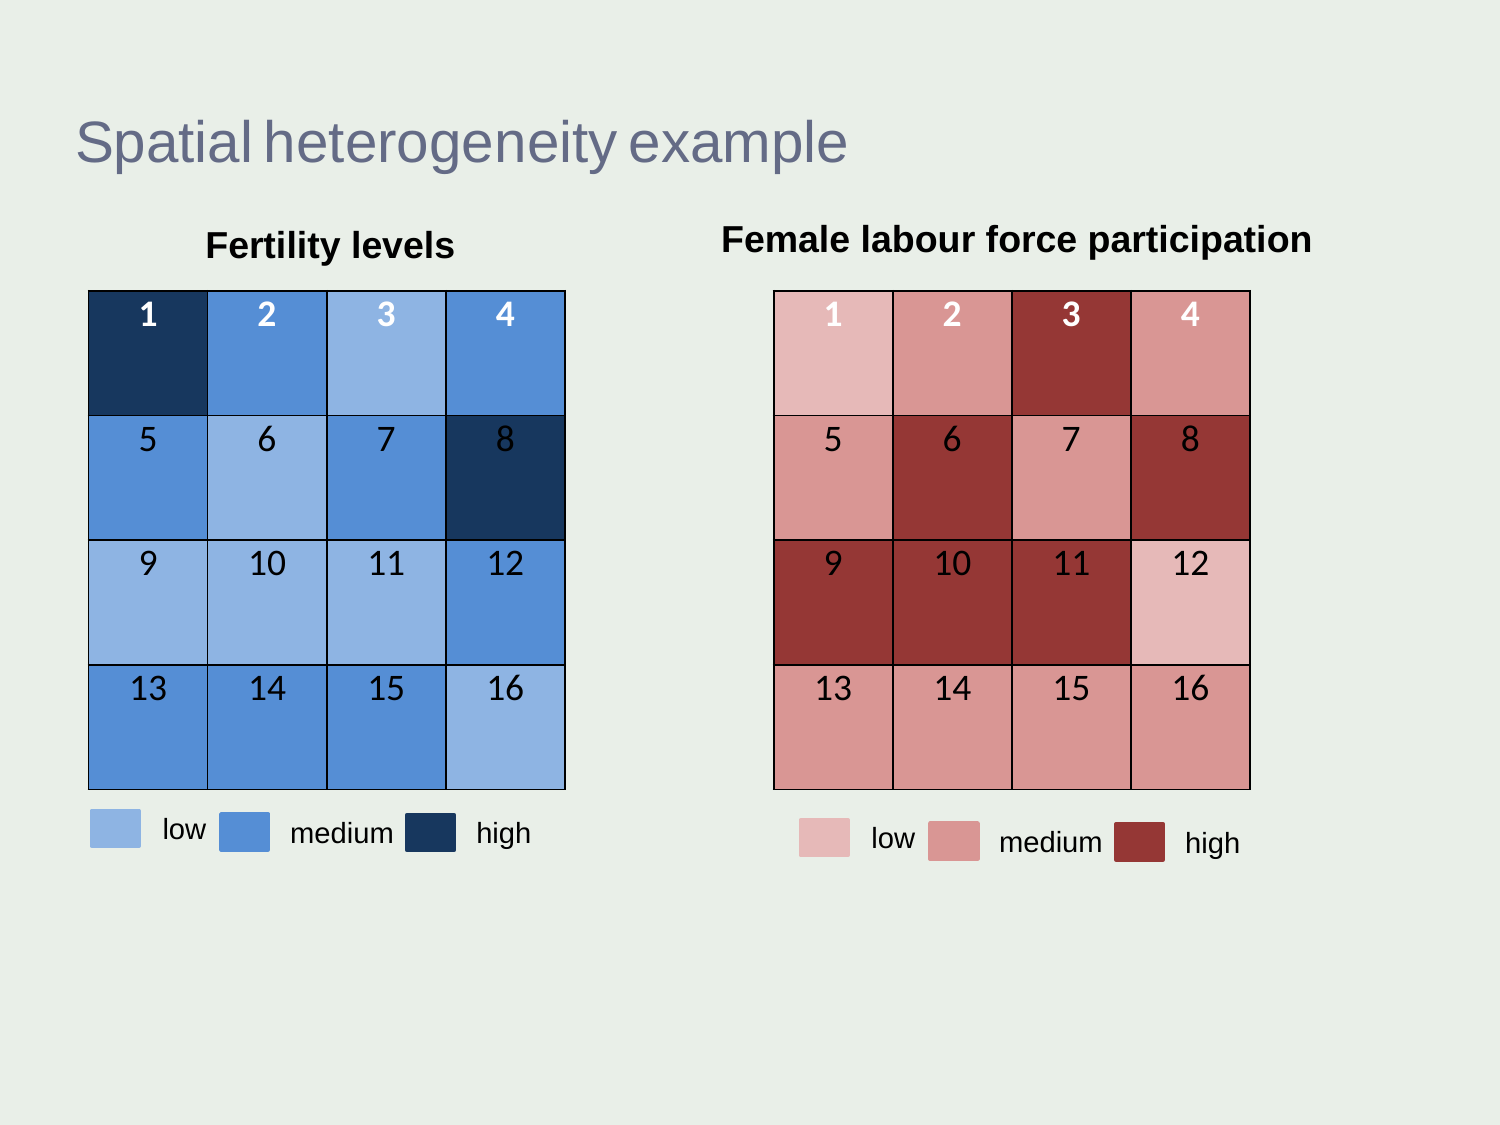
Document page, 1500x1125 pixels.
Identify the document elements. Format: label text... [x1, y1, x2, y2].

table_cell 14 [894, 666, 1011, 789]
table_cell 7 [328, 416, 445, 539]
table_header 3 [328, 292, 445, 415]
text_box Fertility levels [190, 213, 470, 274]
table_cell 16 [1132, 666, 1249, 789]
table_cell 12 [1132, 541, 1249, 664]
table_cell 16 [447, 666, 564, 789]
table_cell 8 [447, 416, 564, 539]
text_box medium [275, 806, 409, 857]
table_header 1 [89, 292, 207, 415]
table_header 2 [894, 292, 1011, 415]
table_cell 10 [208, 541, 326, 664]
table_cell 13 [775, 666, 892, 789]
text_box medium [984, 816, 1118, 866]
text_box low [147, 803, 221, 853]
table_cell 9 [775, 541, 892, 664]
table_cell 11 [1013, 541, 1130, 664]
table_cell 6 [894, 416, 1011, 539]
text_box [91, 810, 139, 846]
text_box Spatial heterogeneity example [74, 44, 1425, 233]
table_cell 10 [894, 541, 1011, 664]
table_header 4 [1132, 292, 1249, 415]
table_cell 14 [208, 666, 326, 789]
table_header 1 [775, 292, 892, 415]
text_box high [461, 807, 547, 858]
text_box [1115, 824, 1164, 860]
table_cell 7 [1013, 416, 1130, 539]
text_box Female labour force participation [706, 208, 1328, 268]
table_cell 5 [89, 416, 207, 539]
text_box [221, 814, 269, 850]
table_cell 5 [775, 416, 892, 539]
text_box [406, 814, 455, 851]
table_cell 12 [447, 541, 564, 664]
table_cell 11 [328, 541, 445, 664]
table_cell 8 [1132, 416, 1249, 539]
text_box [930, 823, 978, 859]
table_header 3 [1013, 292, 1130, 415]
table_cell 15 [328, 666, 445, 789]
text_box [800, 819, 848, 856]
table_cell 13 [89, 666, 207, 789]
table_header 4 [447, 292, 564, 415]
table_cell 9 [89, 541, 207, 664]
text_box low [856, 812, 930, 863]
table_cell 6 [208, 416, 326, 539]
table_header 2 [208, 292, 326, 415]
text_box high [1170, 816, 1256, 867]
table_cell 15 [1013, 666, 1130, 789]
